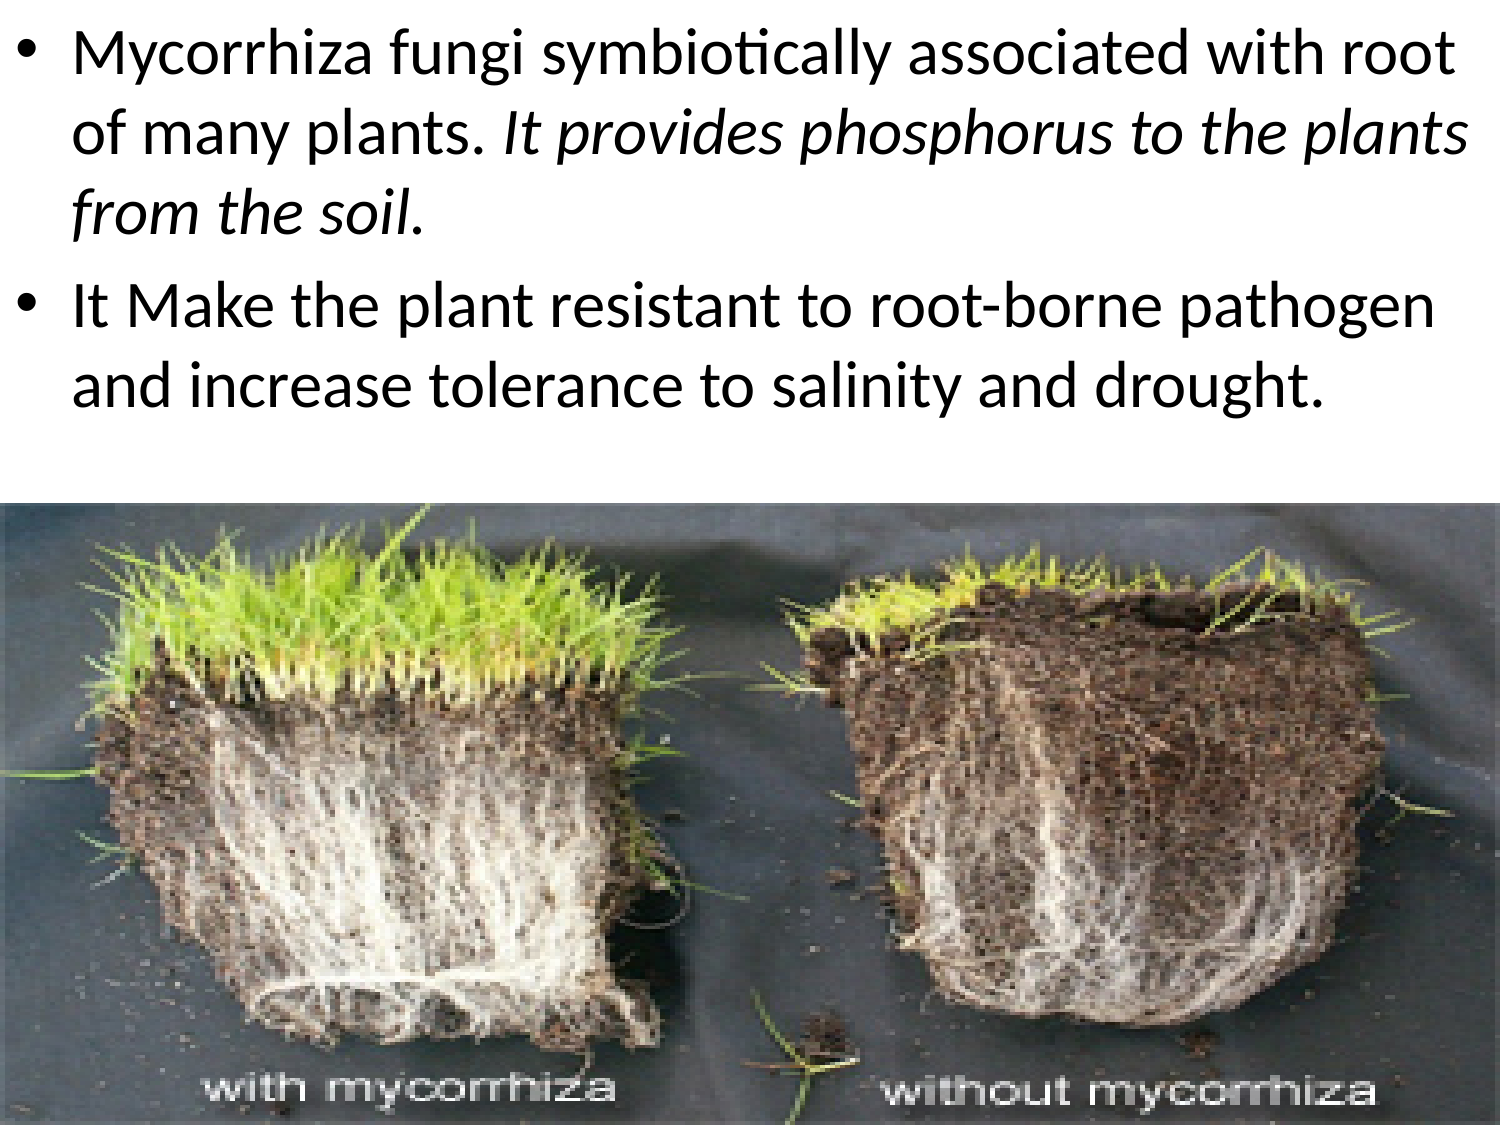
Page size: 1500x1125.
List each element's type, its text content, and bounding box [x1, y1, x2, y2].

list Mycorrhiza fungi symbiotically associated with root of many plants. It provides phosphorus to the plants from the soil. It Make the plant resistant to root-borne pathogen and increase tolerance to salinity and drought. [0, 0, 1500, 503]
picture [0, 503, 1500, 1125]
